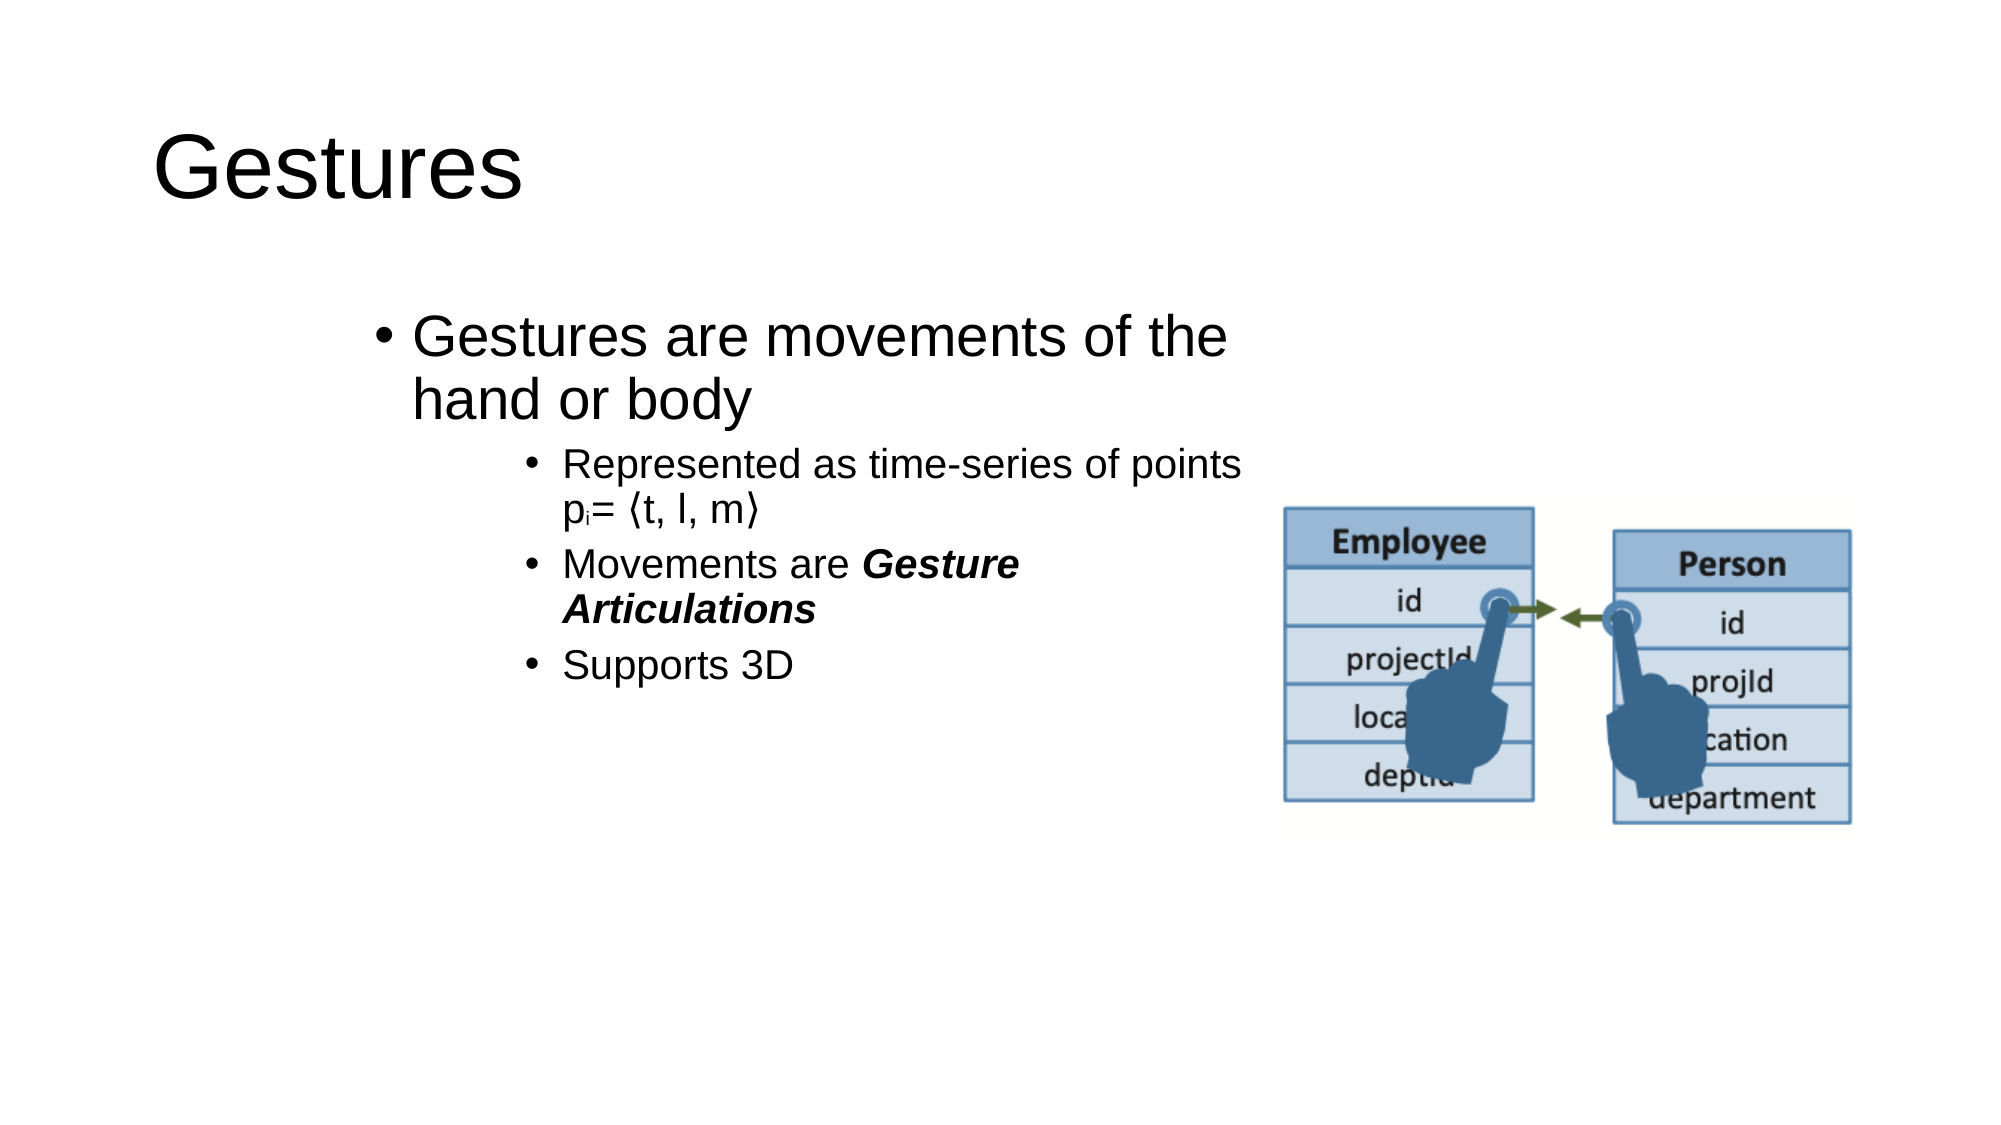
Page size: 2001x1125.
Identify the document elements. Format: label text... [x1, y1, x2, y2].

list Gestures are movements of the hand or body Represented as time-series of points pi = ⟨t, l, m⟩ Movements are Gesture Articulations Supports 3D [359, 298, 1282, 1024]
title Gestures [137, 59, 1863, 278]
picture [1273, 485, 1881, 838]
